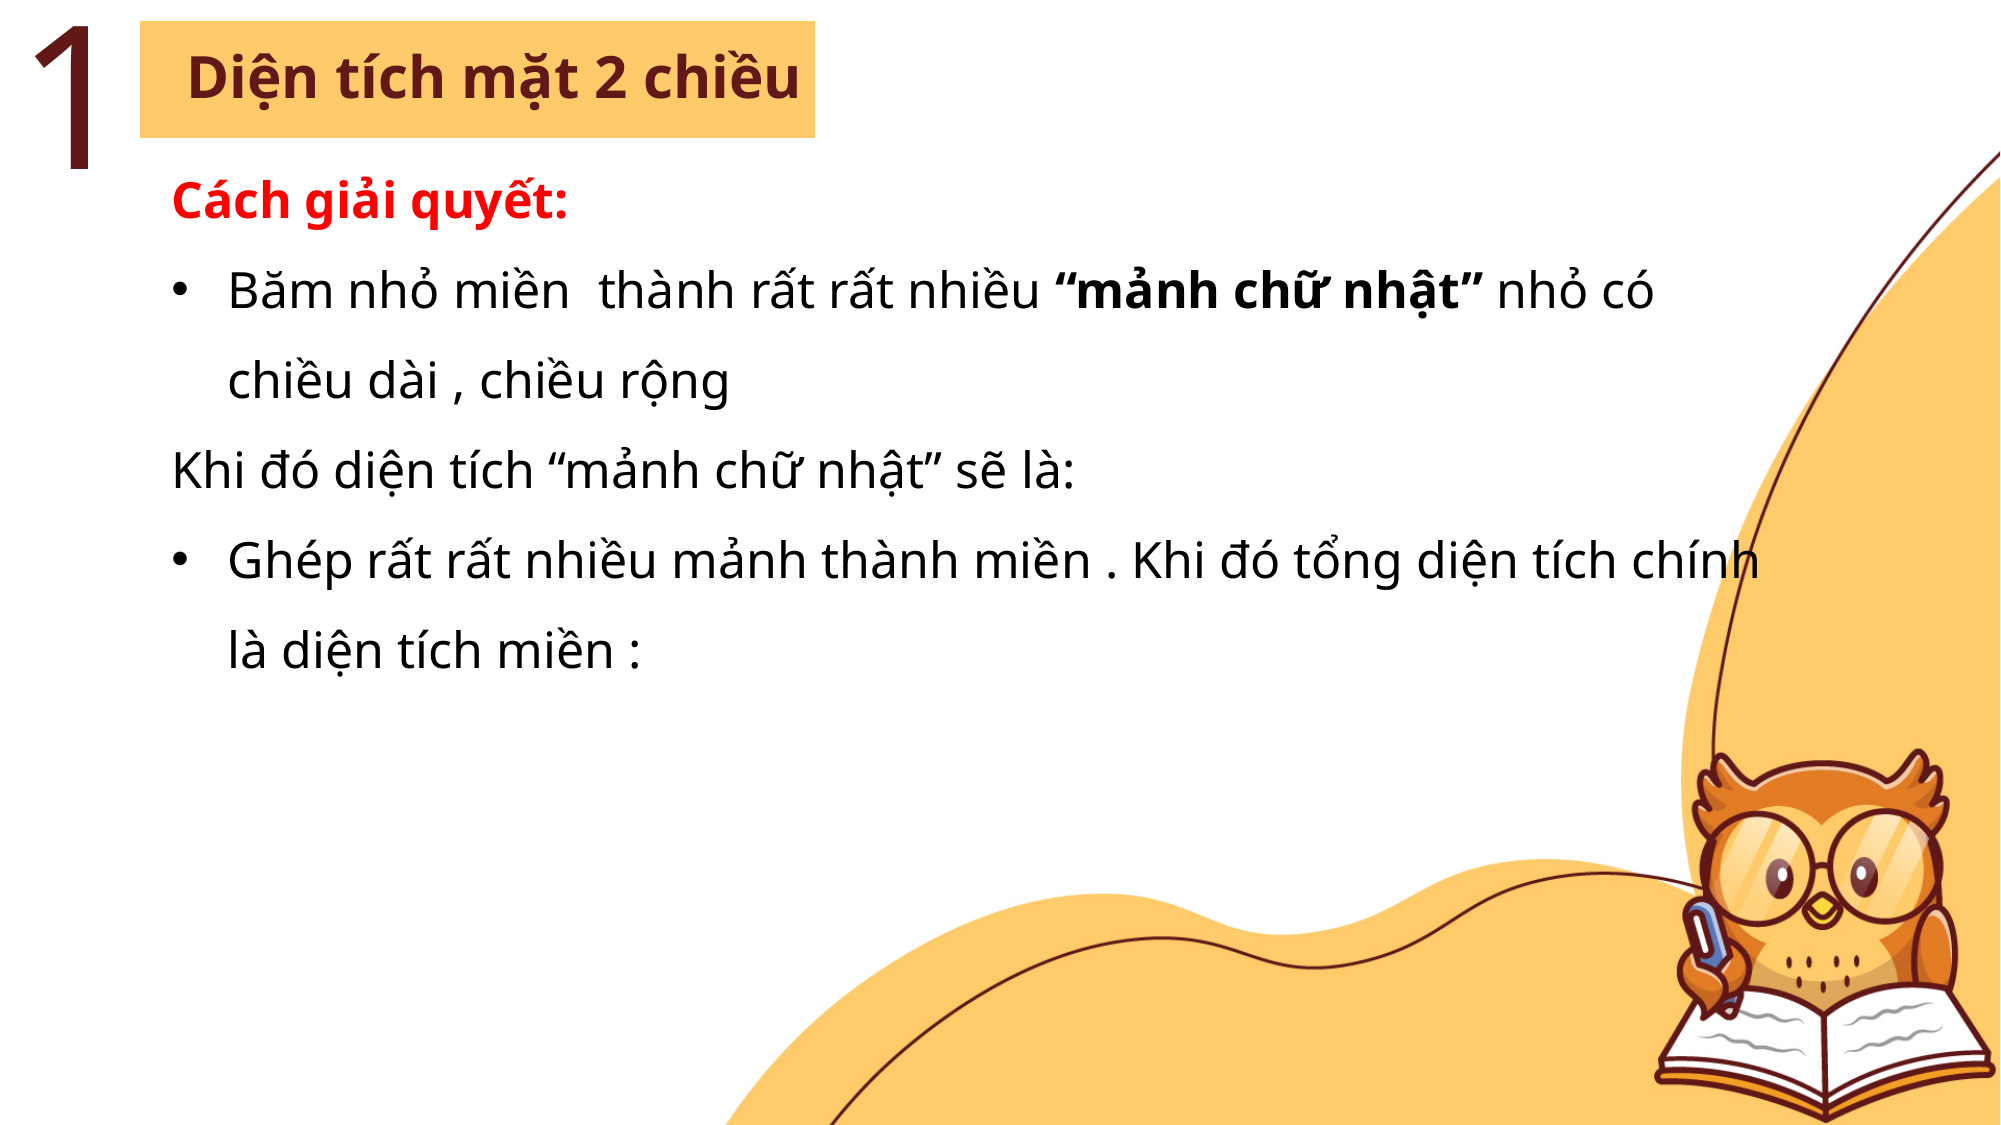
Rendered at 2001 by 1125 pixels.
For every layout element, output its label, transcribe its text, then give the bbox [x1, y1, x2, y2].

picture [361, 205, 370, 213]
text_box 1 [2, 0, 147, 217]
picture [213, 205, 222, 213]
picture [0, 0, 2001, 1125]
picture [420, 197, 431, 213]
text_box [139, 21, 816, 138]
text_box Diện tích mặt 2 chiều [171, 33, 818, 118]
picture [314, 197, 325, 213]
picture [453, 197, 464, 213]
text_box [118, 49, 886, 197]
picture [484, 197, 492, 210]
picture [513, 197, 523, 201]
